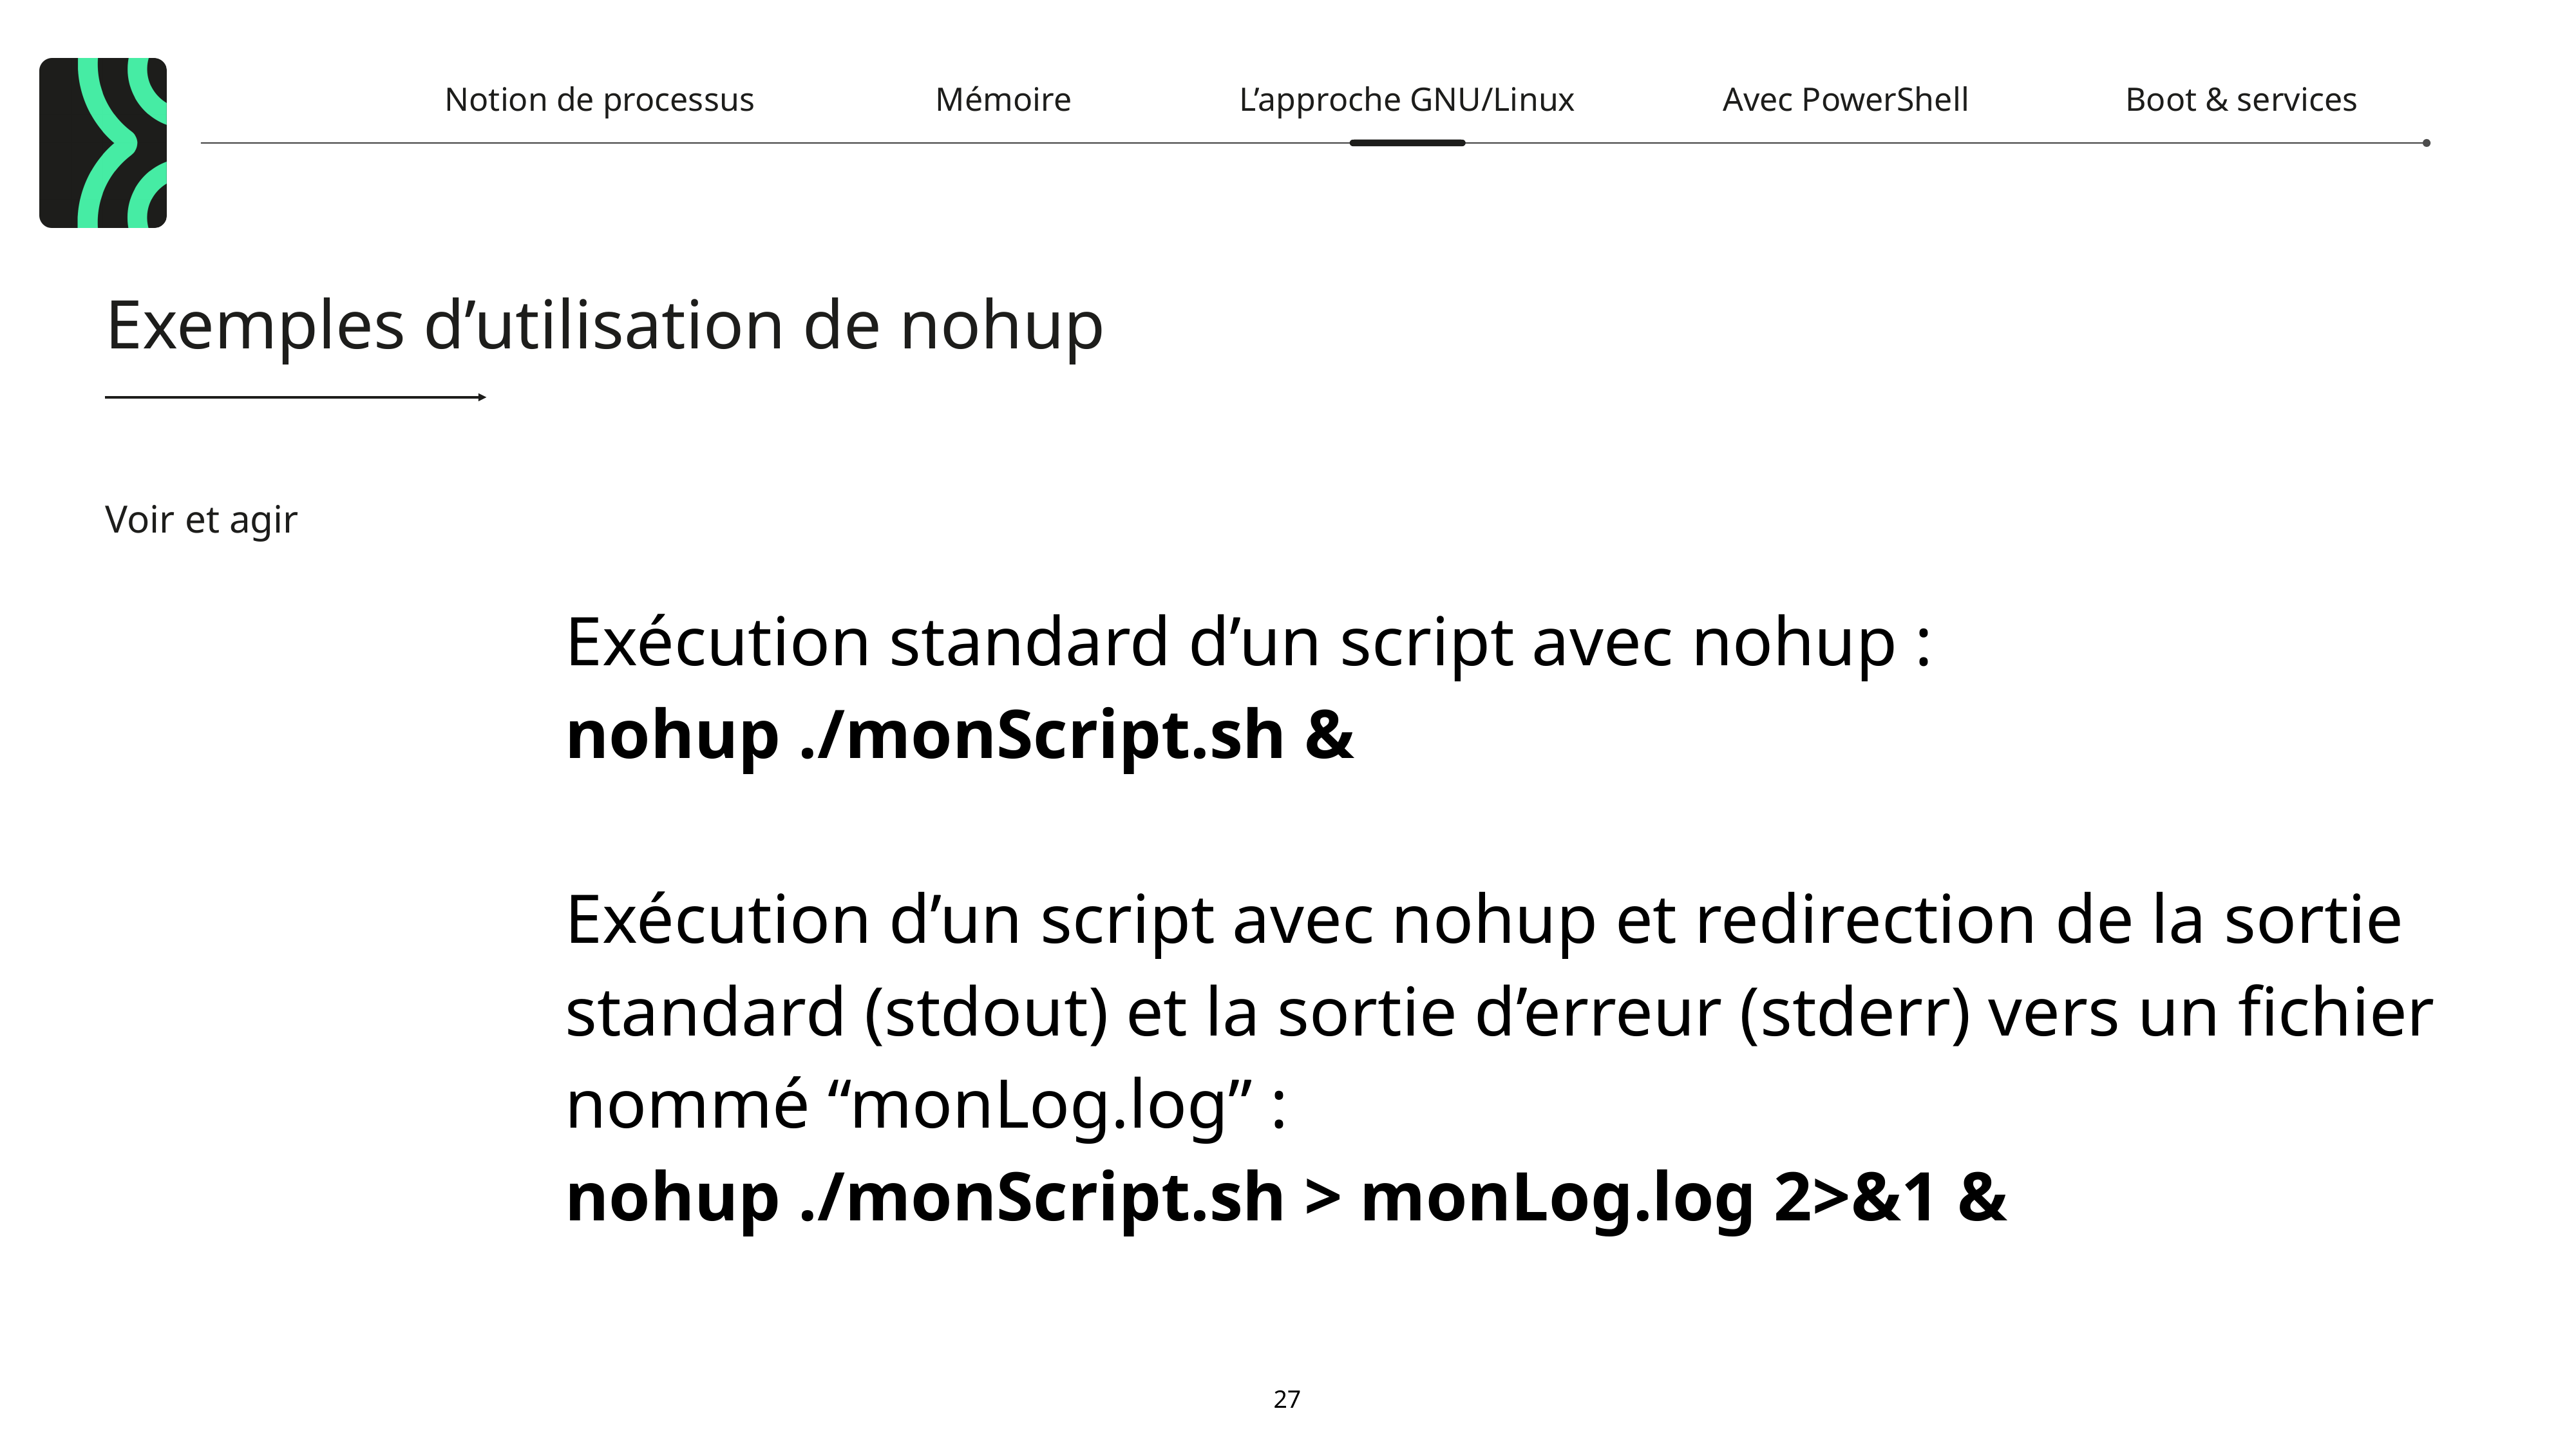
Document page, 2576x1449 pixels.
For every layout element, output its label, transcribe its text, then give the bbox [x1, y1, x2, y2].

text_box Voir et agir [100, 489, 471, 545]
text_box L’approche GNU/Linux [1205, 73, 1611, 124]
text_box [1349, 139, 1466, 142]
text_box Notion de processus [397, 73, 803, 124]
text_box Avec PowerShell [1643, 73, 2049, 124]
text_box Boot & services [2082, 73, 2401, 124]
text_box Mémoire [829, 73, 1179, 124]
picture [39, 58, 167, 228]
text_box Exemples d’utilisation de nohup [100, 276, 1513, 368]
text_box [1349, 144, 1466, 147]
slide_number ‹#› [1267, 1382, 1307, 1423]
text_box Exécution standard d’un script avec nohup : nohup ./monScript.sh & Exécution d’un script avec nohup et redirection de la sortie standard (stdout) et la sortie d’erreur (stderr) vers un fichier nommé “monLog.log” : nohup ./monScript.sh > monLog.log 2>&1 & [555, 439, 2513, 1382]
